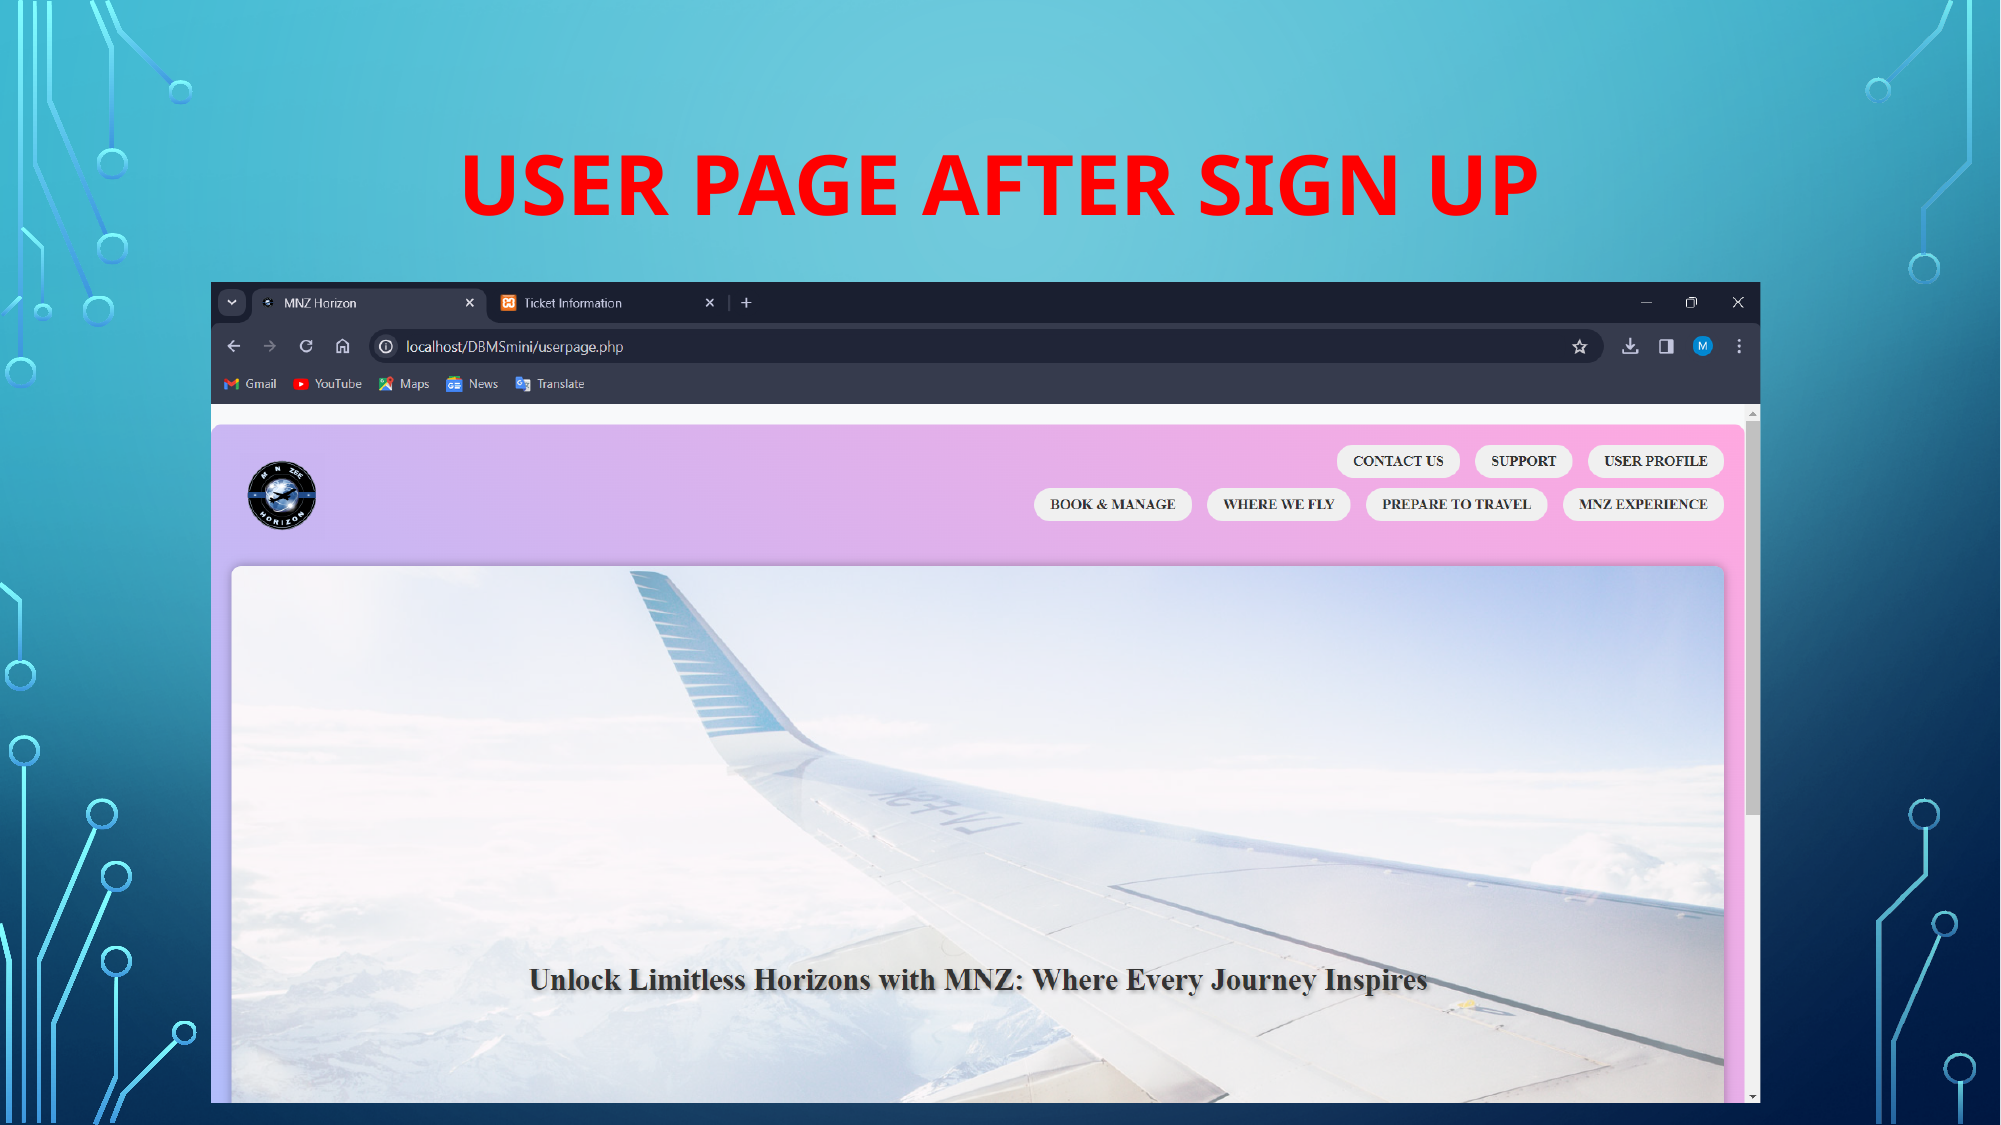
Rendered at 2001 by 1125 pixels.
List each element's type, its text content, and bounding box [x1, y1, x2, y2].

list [210, 282, 1761, 1103]
title USER PAGE AFTER SIGN UP [187, 67, 1813, 310]
